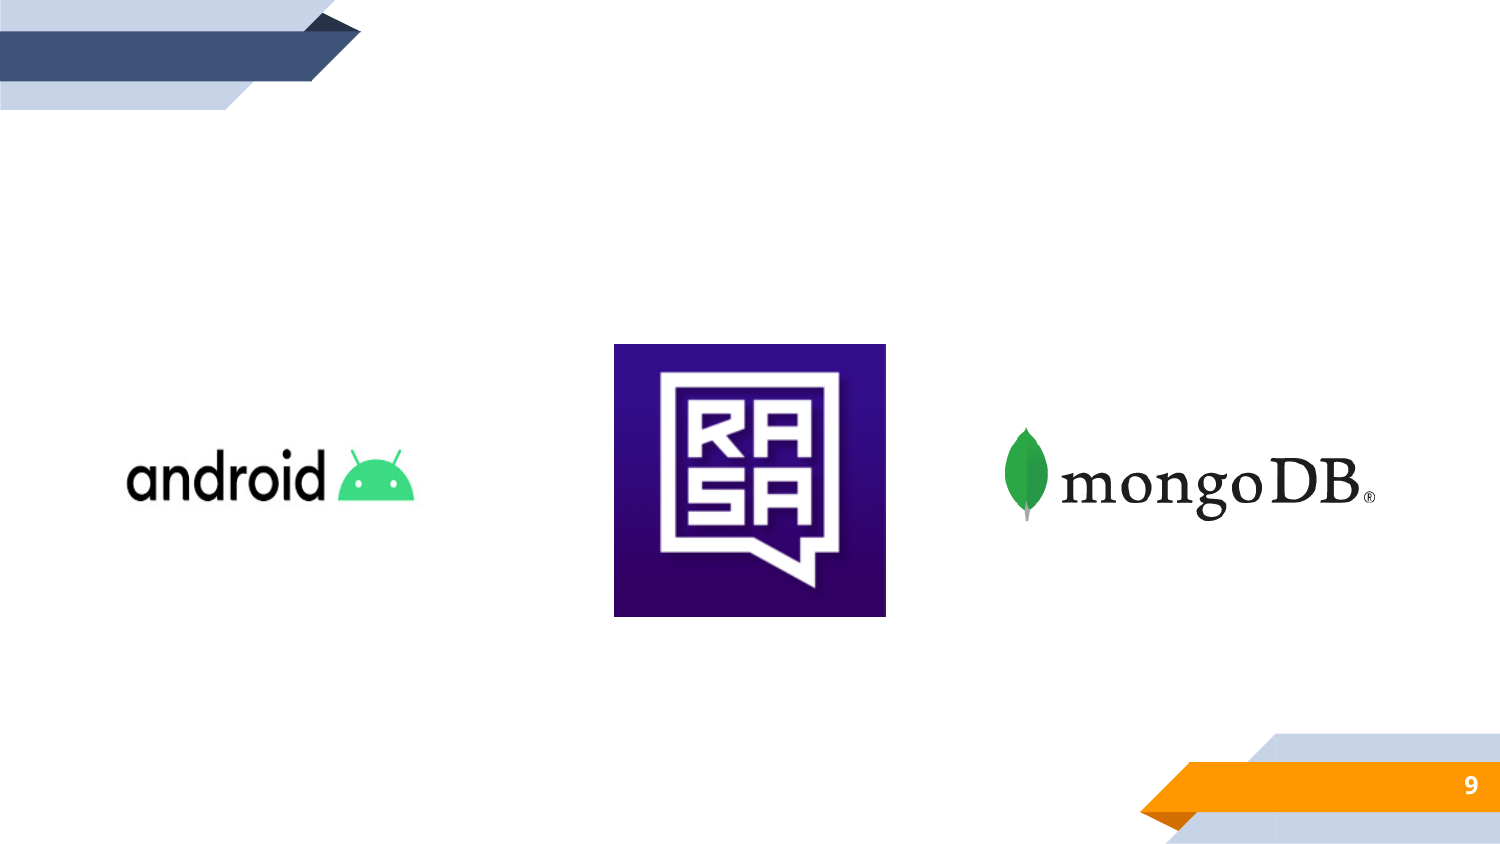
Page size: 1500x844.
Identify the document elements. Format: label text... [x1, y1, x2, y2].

picture [962, 332, 1409, 617]
slide_number 9 [1249, 760, 1494, 813]
picture [3, 307, 538, 643]
picture [613, 344, 887, 617]
